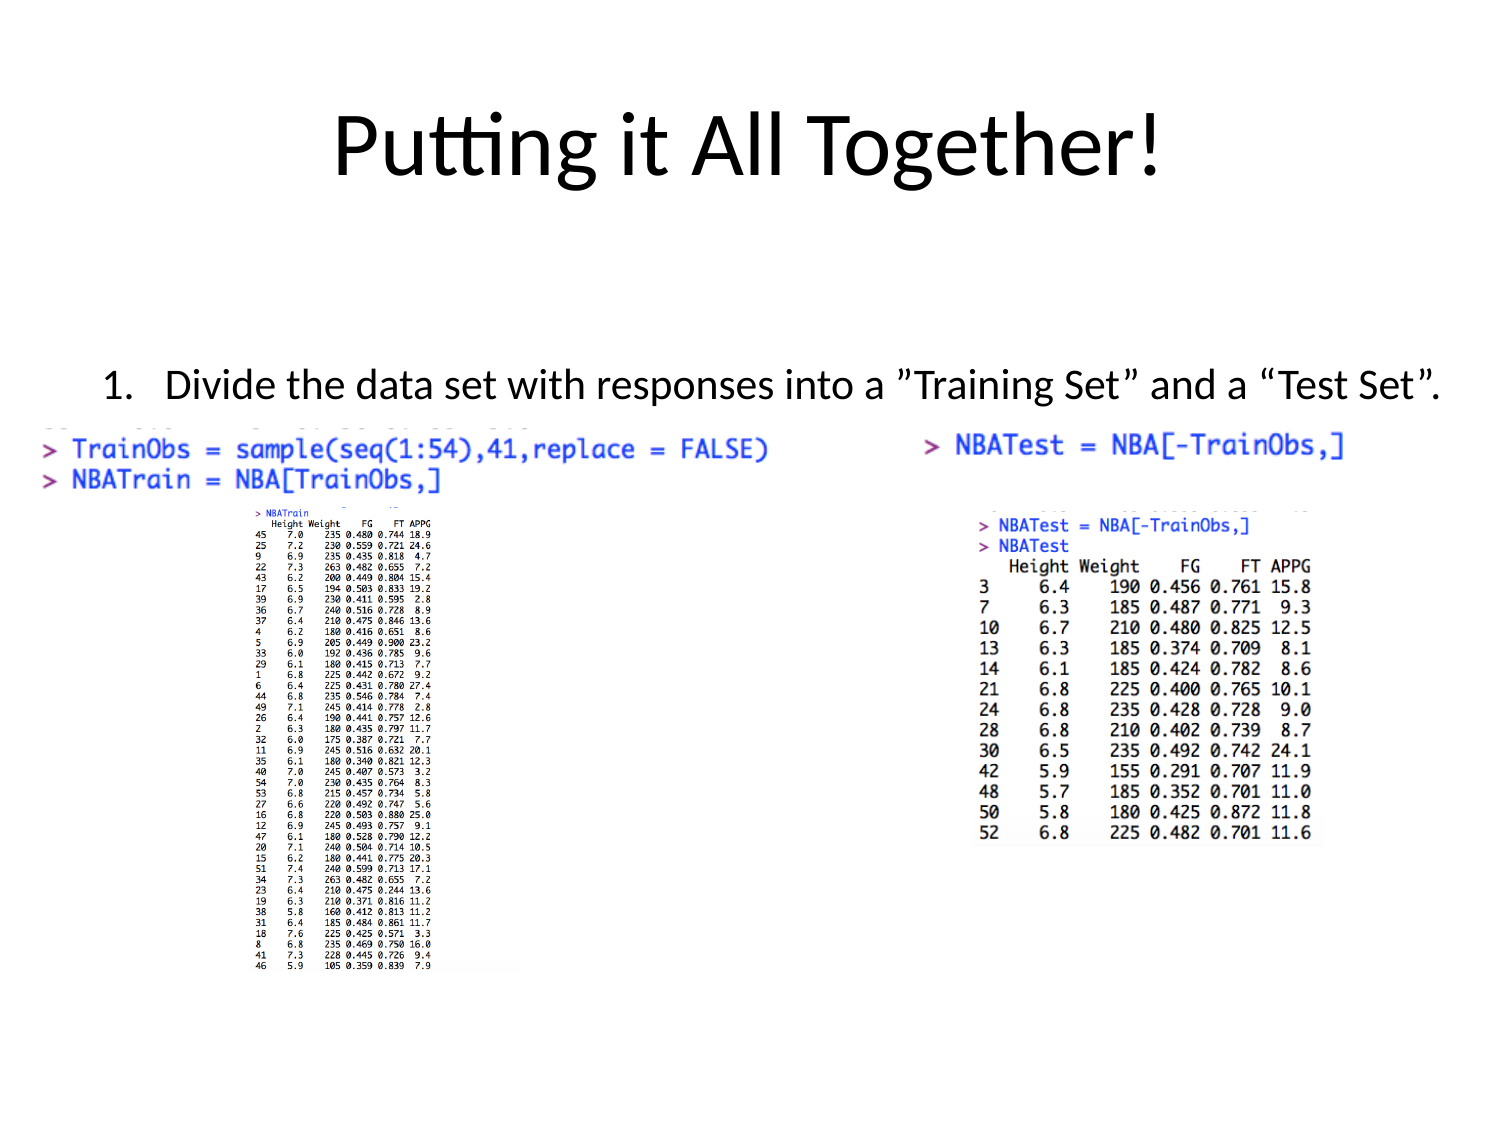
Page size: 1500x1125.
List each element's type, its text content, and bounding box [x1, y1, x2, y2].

title Putting it All Together! [75, 45, 1425, 233]
picture [908, 429, 1351, 463]
picture [249, 507, 519, 972]
text_box Divide the data set with responses into a ”Training Set” and a “Test Set”. [86, 348, 1465, 416]
picture [34, 428, 776, 497]
picture [973, 511, 1325, 847]
